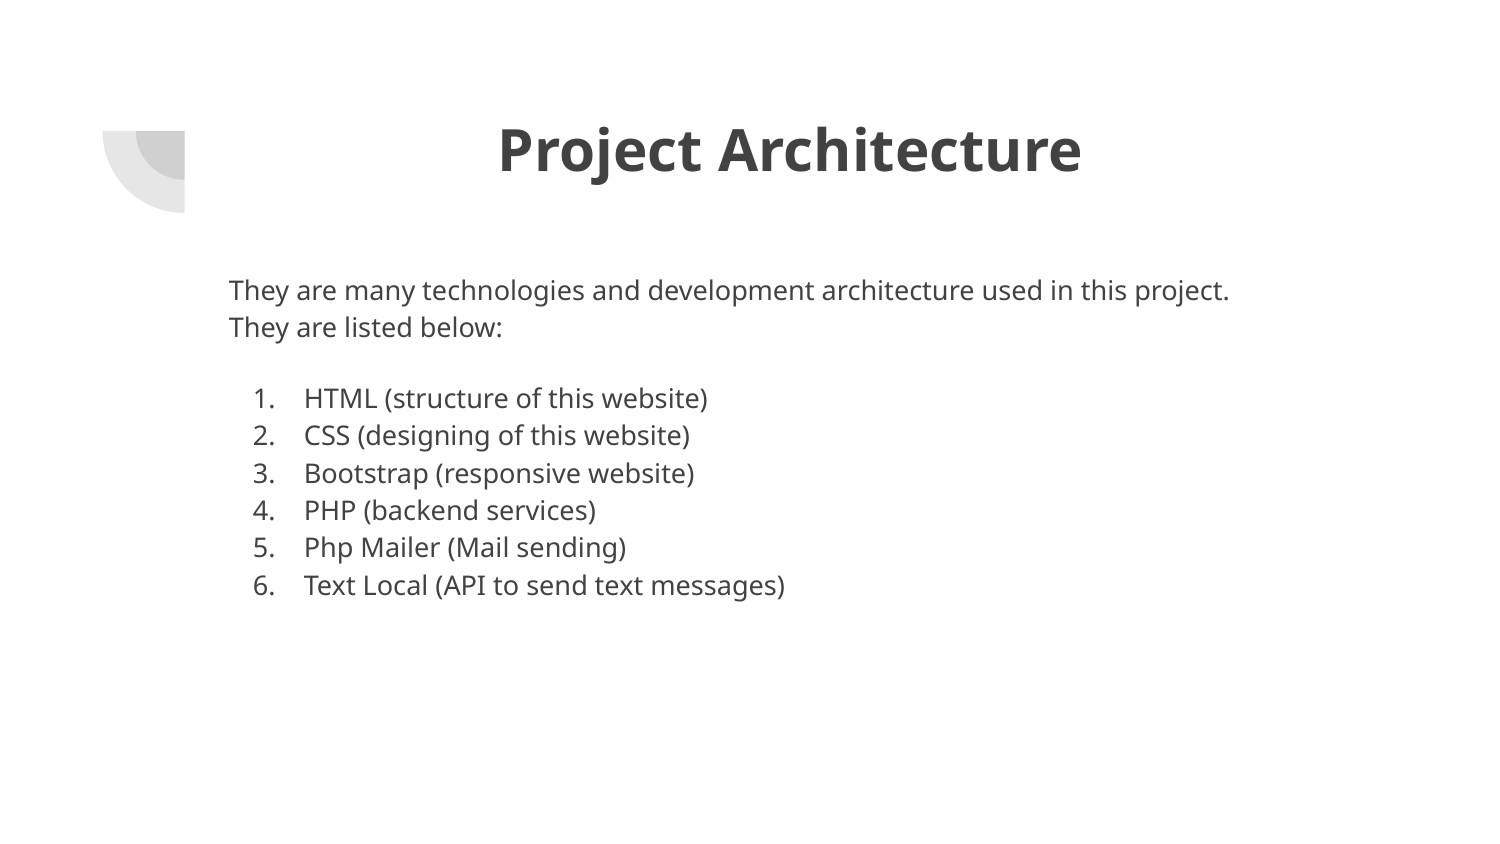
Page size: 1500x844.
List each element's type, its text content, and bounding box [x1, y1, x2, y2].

list They are many technologies and development architecture used in this project. They are listed below: HTML (structure of this website) CSS (designing of this website) Bootstrap (responsive website) PHP (backend services) Php Mailer (Mail sending) Text Local (API to send text messages) [213, 253, 1368, 744]
title Project Architecture [213, 98, 1368, 253]
